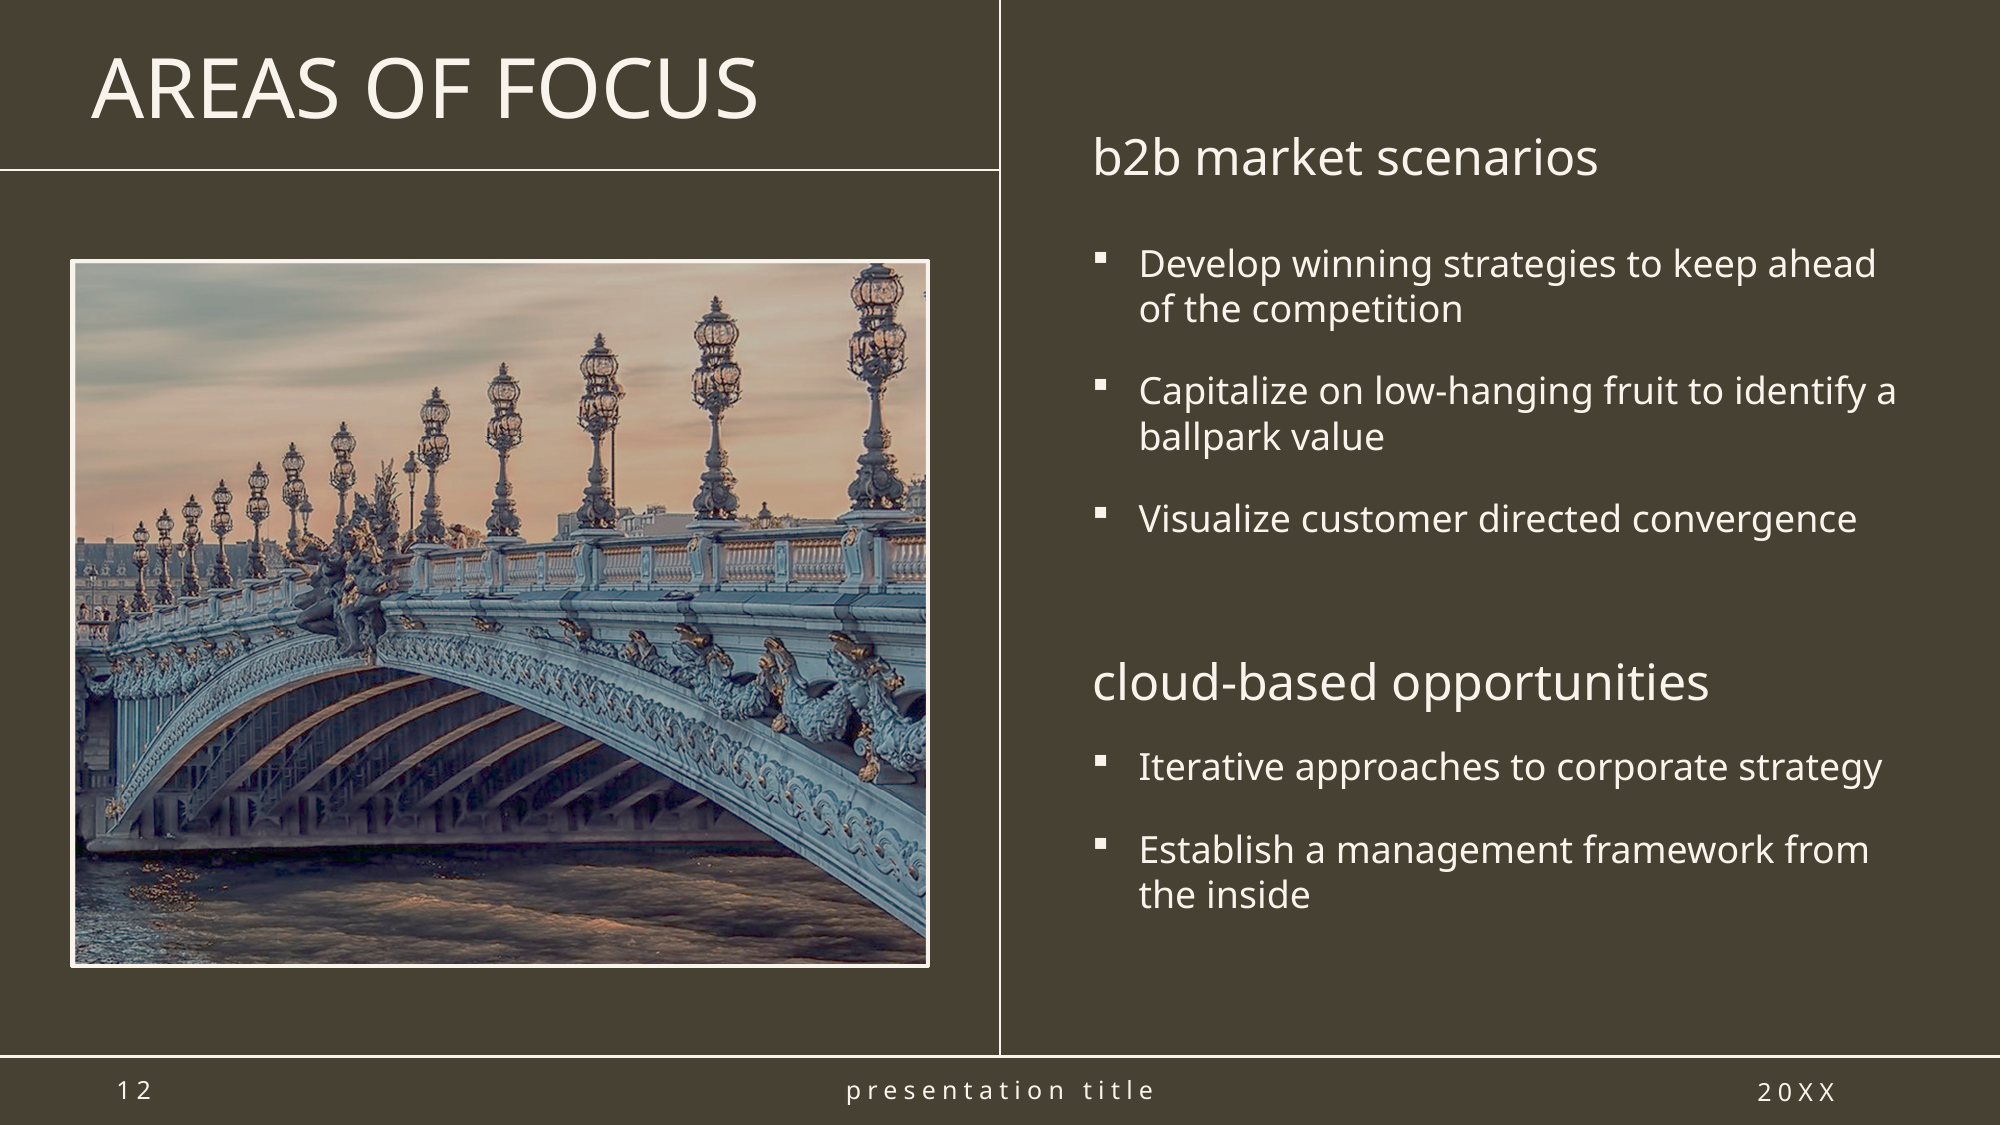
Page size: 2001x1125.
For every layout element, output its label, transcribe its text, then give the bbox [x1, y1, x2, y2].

list b2b market scenarios [1076, 121, 1924, 198]
slide_number 20XX [1742, 1069, 1899, 1115]
slide_number 12 [101, 1069, 258, 1115]
picture [72, 261, 928, 966]
list Develop winning strategies to keep ahead of the competition Capitalize on low-hanging fruit to identify a ballpark value Visualize customer directed convergence [1076, 232, 1924, 566]
list Iterative approaches to corporate strategy Establish a management framework from the inside [1076, 735, 1928, 933]
list cloud-based opportunities [1076, 646, 1928, 723]
title AREAS OF FOCUS [76, 6, 945, 165]
footer presentation title [788, 1069, 1211, 1115]
